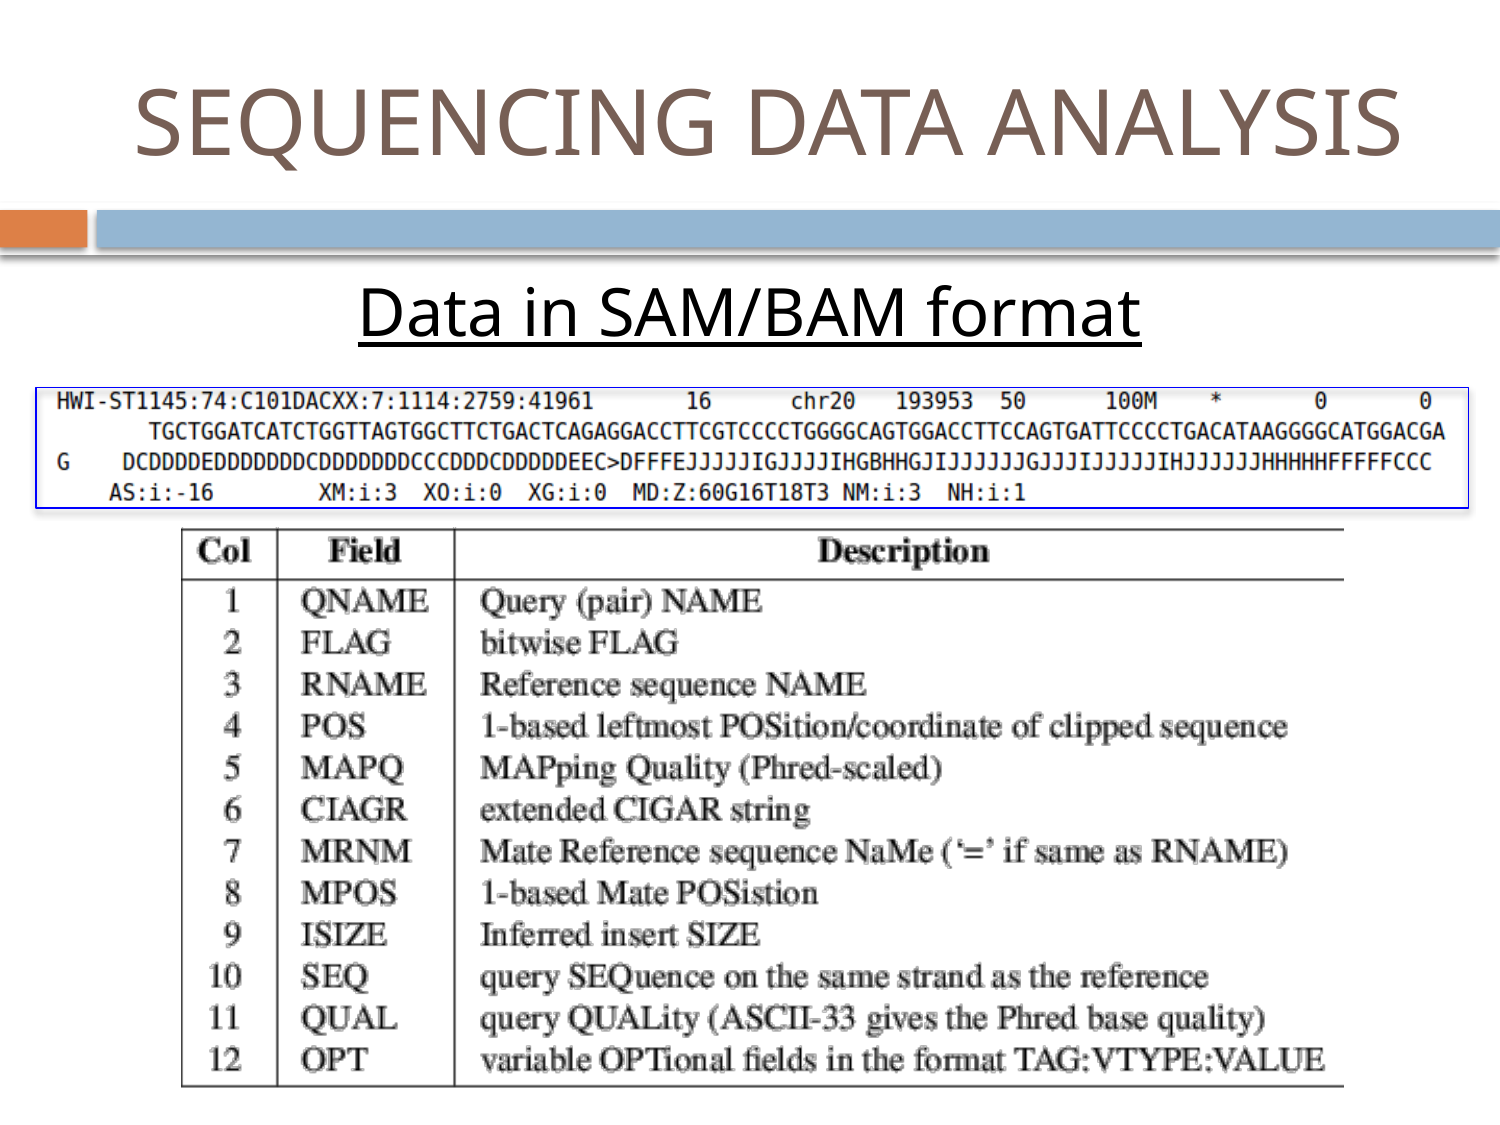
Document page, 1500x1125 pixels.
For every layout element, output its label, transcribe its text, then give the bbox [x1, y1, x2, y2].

picture [35, 387, 1469, 509]
picture [180, 526, 1345, 1090]
title SEQUENCING DATA ANALYSIS [100, 37, 1438, 200]
list Data in SAM/BAM format [75, 262, 1425, 384]
